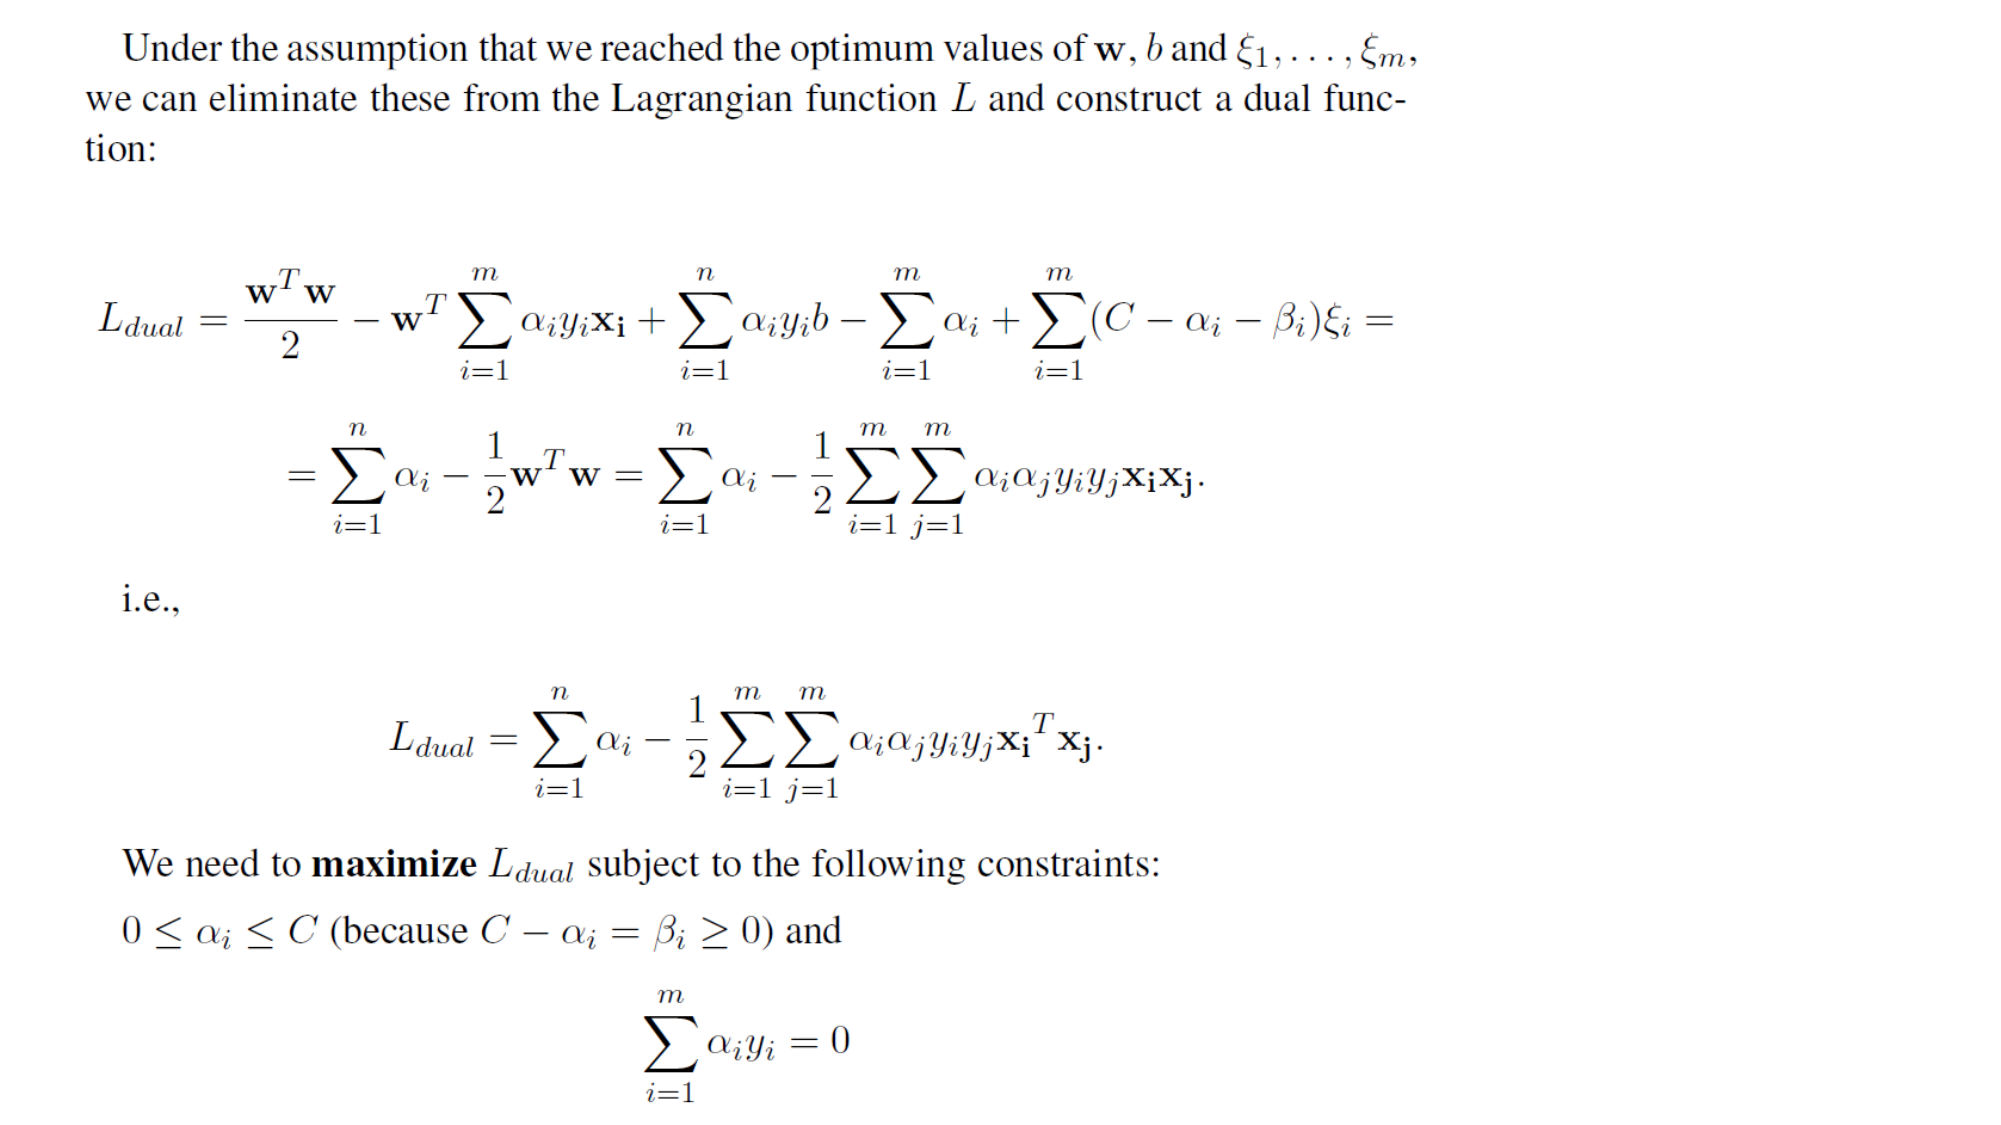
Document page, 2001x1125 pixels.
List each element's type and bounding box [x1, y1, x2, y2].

picture [0, 18, 2000, 1107]
text_box [620, 274, 662, 330]
